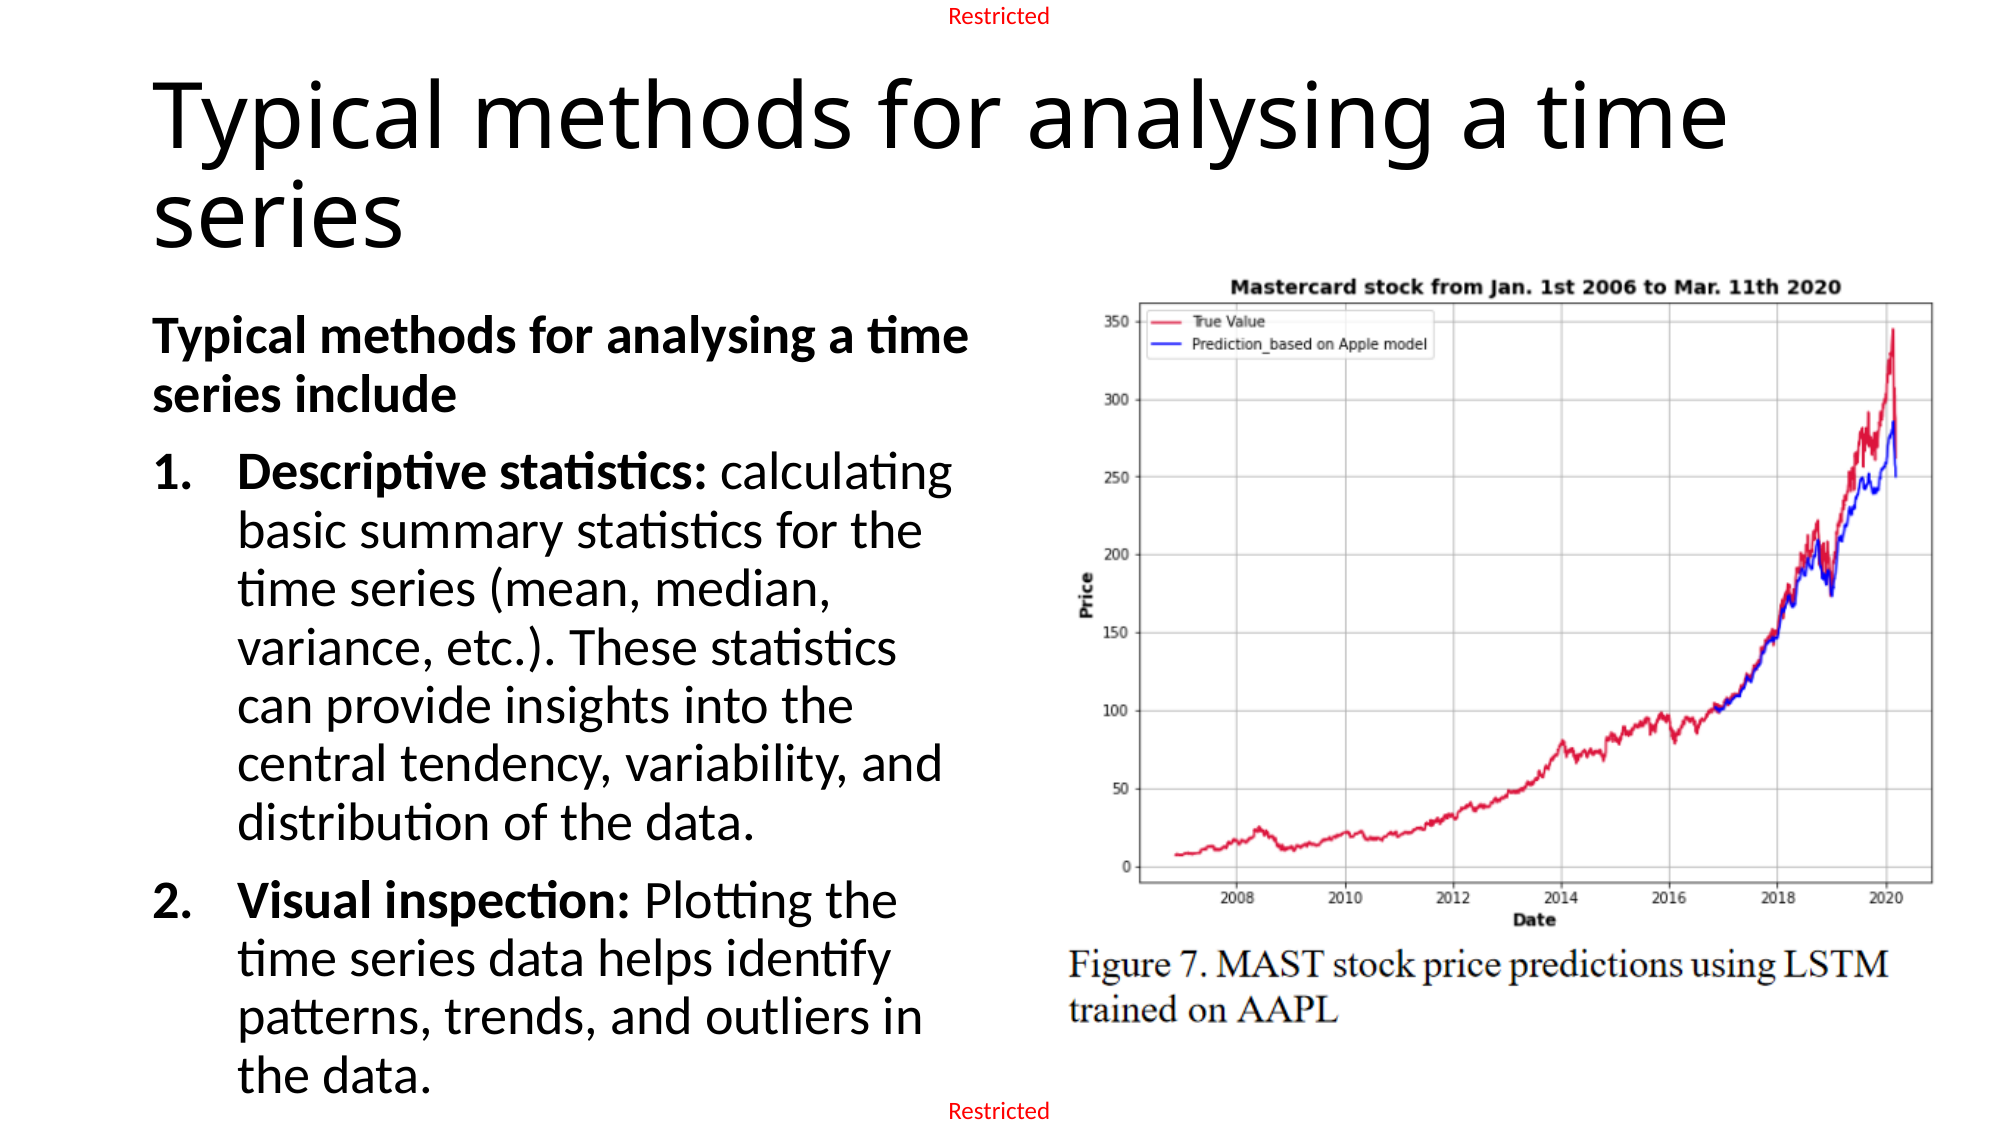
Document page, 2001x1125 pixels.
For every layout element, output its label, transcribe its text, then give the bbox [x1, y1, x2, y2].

title Typical methods for analysing a time series [137, 59, 1863, 278]
list Typical methods for analysing a time series include Descriptive statistics: calculating basic summary statistics for the time series (mean, median, variance, etc.). These statistics can provide insights into the central tendency, variability, and distribution of the data. Visual inspection: Plotting the time series data helps identify patterns, trends, and outliers in the data. [137, 299, 988, 1125]
picture [1045, 257, 1946, 1045]
